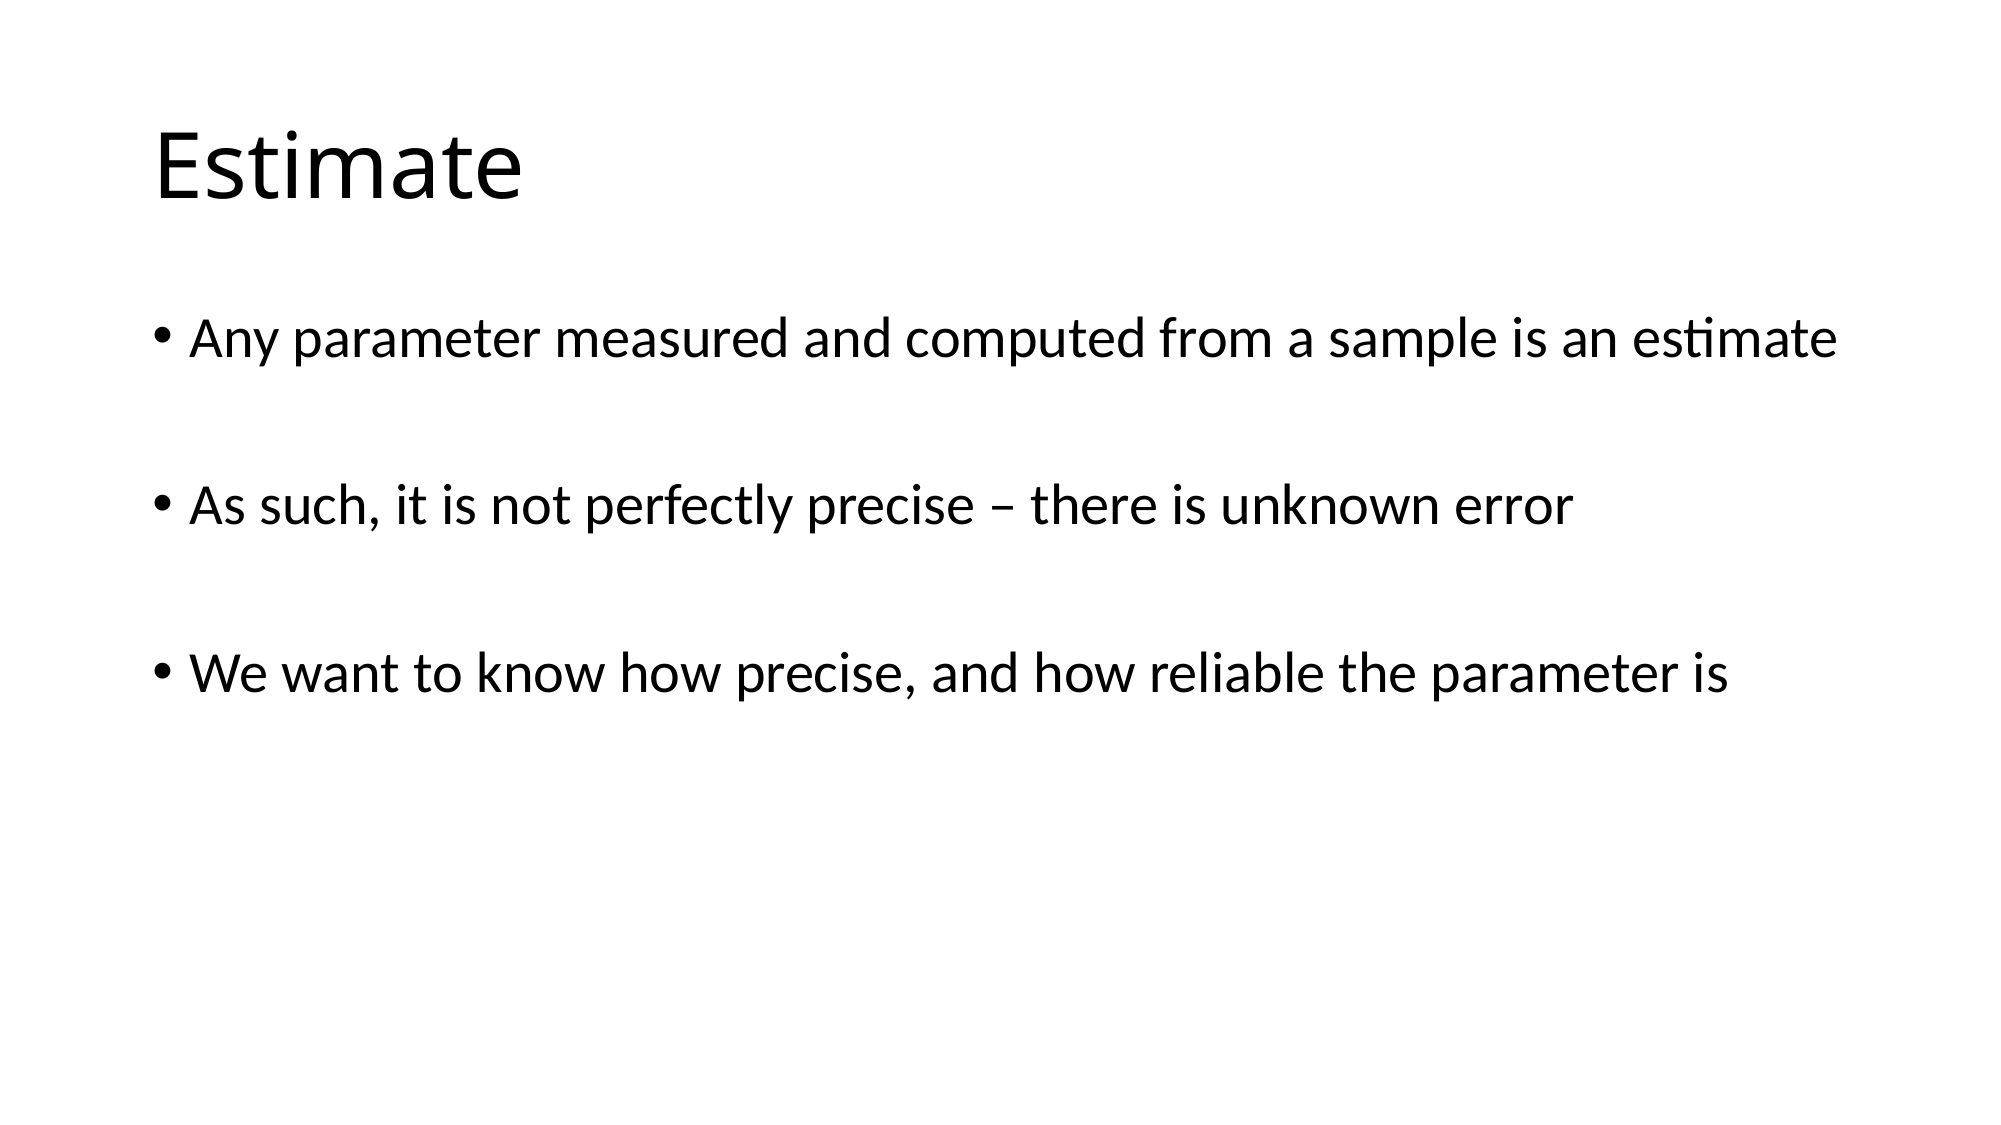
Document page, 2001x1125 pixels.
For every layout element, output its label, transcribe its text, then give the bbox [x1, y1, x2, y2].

list Any parameter measured and computed from a sample is an estimate As such, it is not perfectly precise – there is unknown error We want to know how precise, and how reliable the parameter is [137, 299, 1863, 1014]
title Estimate [137, 59, 1863, 278]
